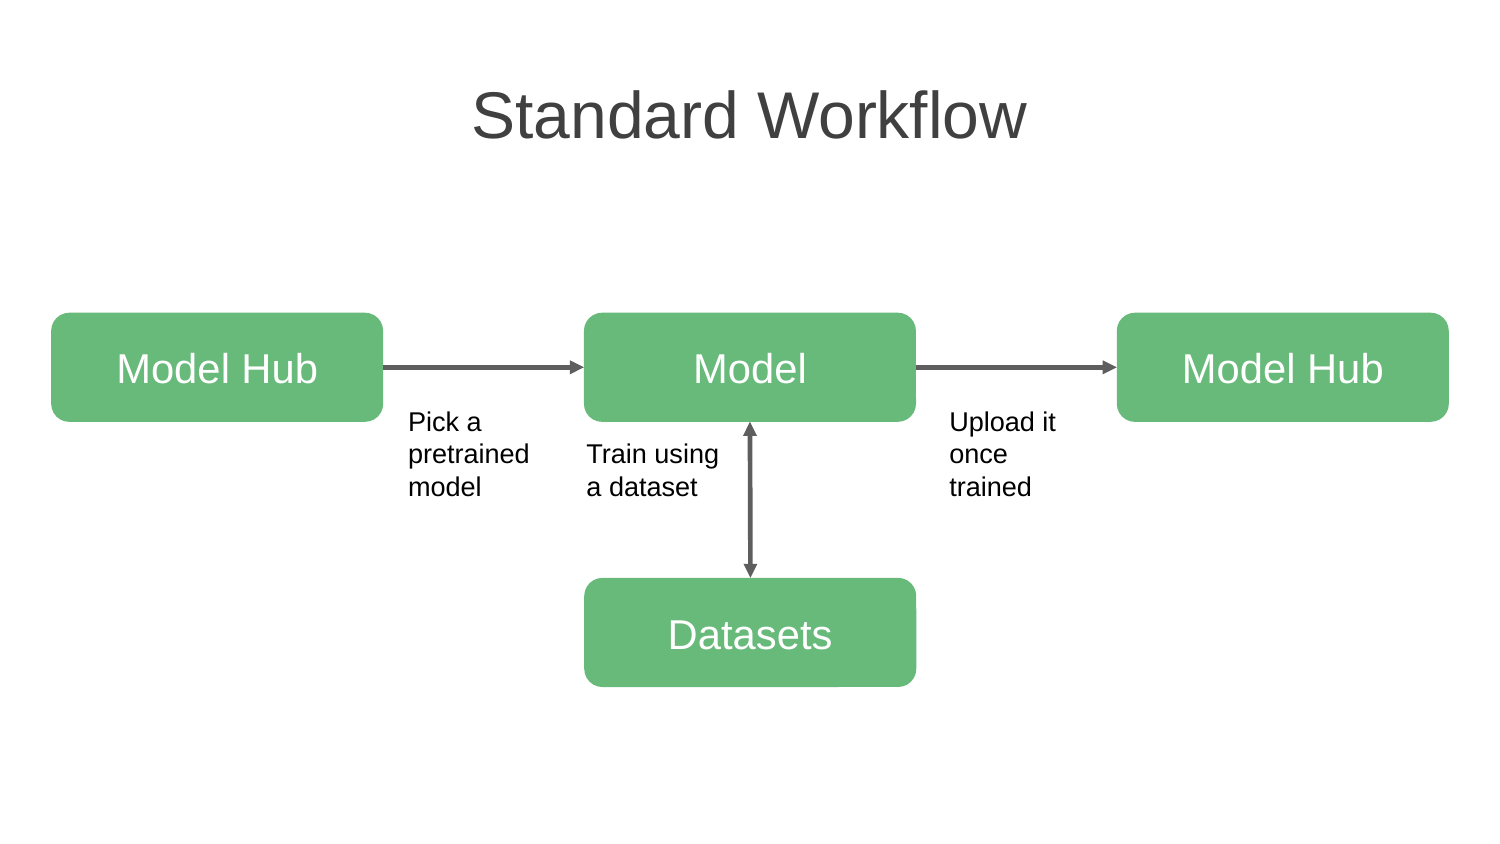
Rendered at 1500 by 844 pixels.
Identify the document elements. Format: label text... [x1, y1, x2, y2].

text_box Upload it once trained [934, 388, 1099, 517]
text_box Model Hub [1116, 312, 1449, 422]
text_box Model [583, 312, 917, 422]
title Standard Workflow [0, 72, 1500, 167]
text_box Model Hub [51, 312, 384, 422]
text_box Datasets [584, 577, 917, 688]
text_box Train using a dataset [571, 421, 736, 517]
text_box Pick a pretrained model [393, 388, 557, 517]
